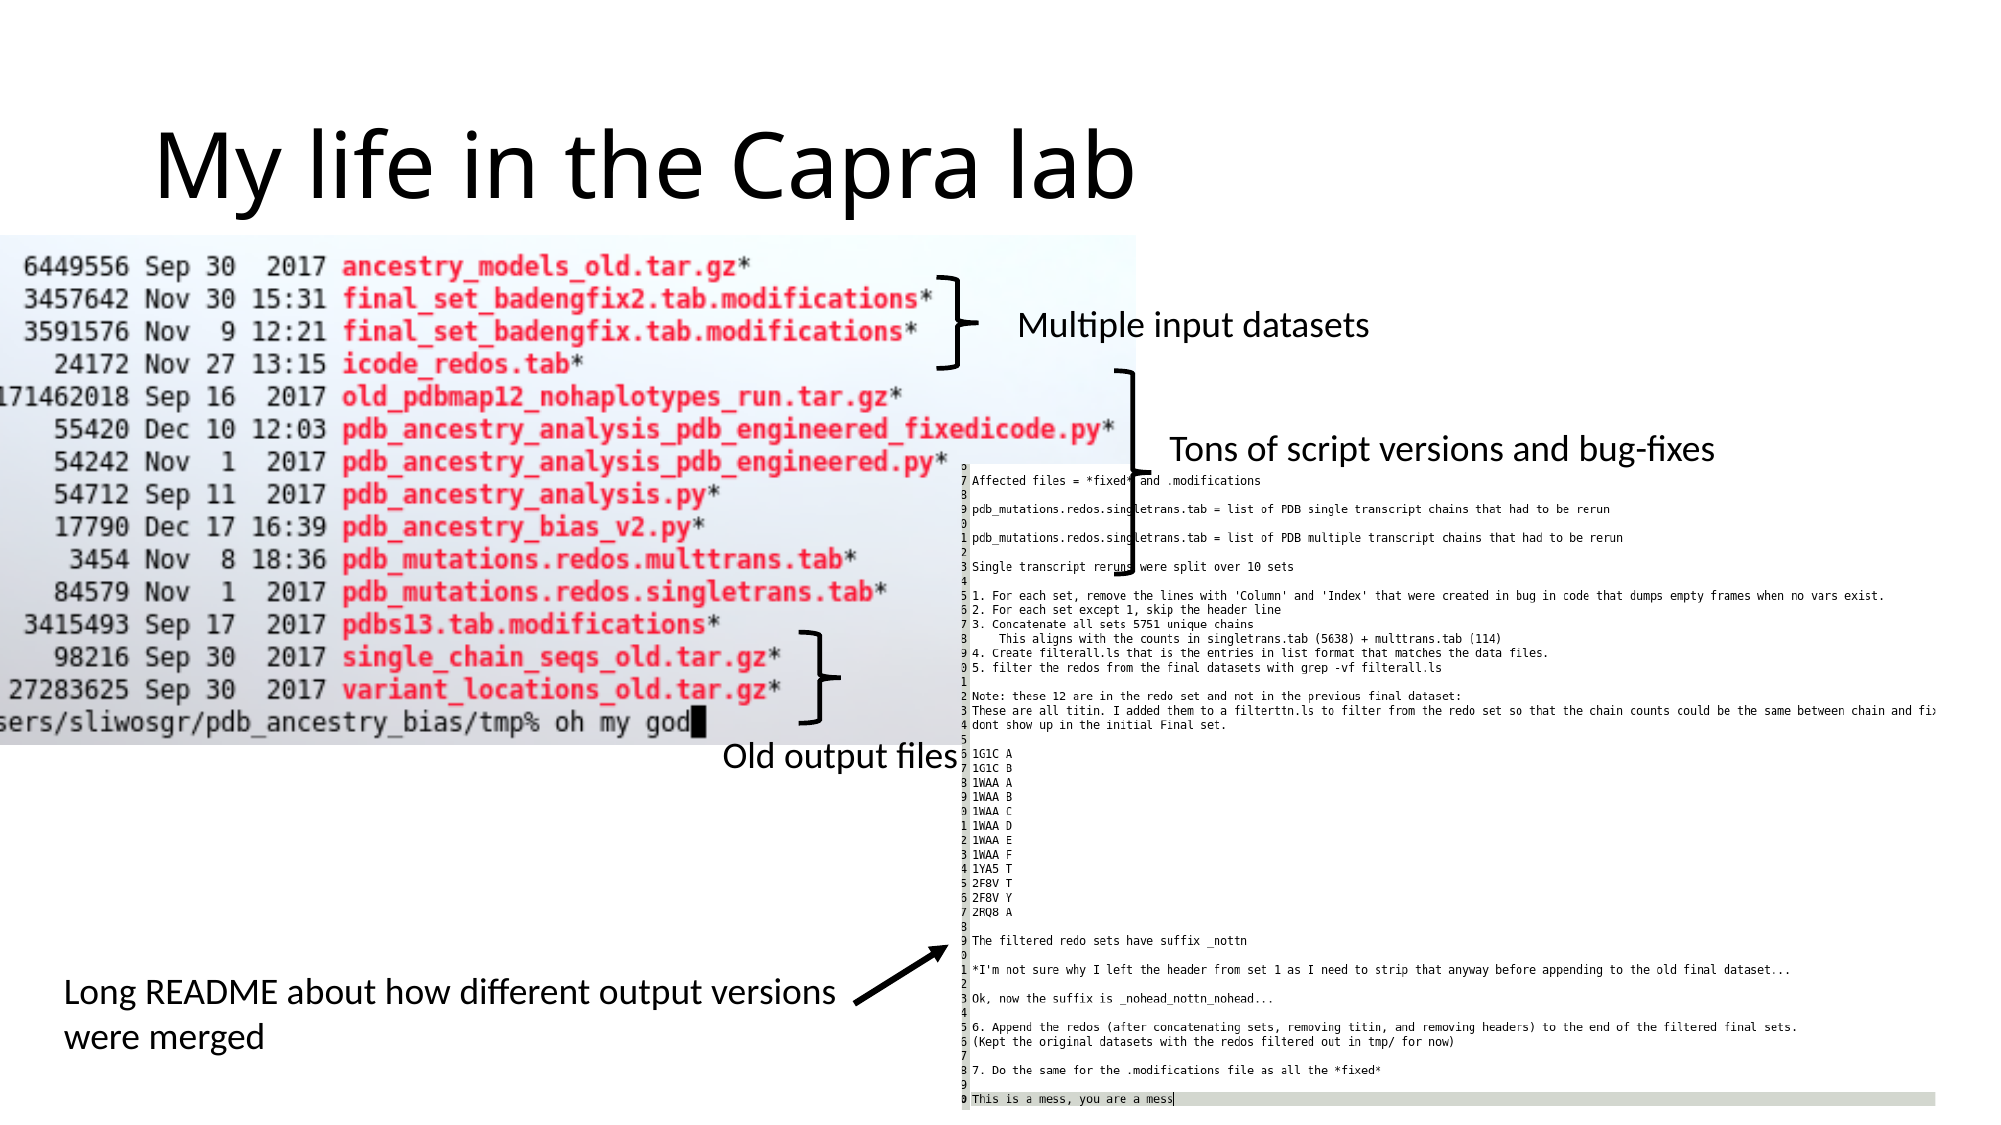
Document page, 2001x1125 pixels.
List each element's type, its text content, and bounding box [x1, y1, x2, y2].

text_box Old output files [708, 745, 961, 783]
picture [0, 235, 1936, 1110]
text_box Long README about how different output versions were merged [49, 959, 876, 1065]
text_box Multiple input datasets [1136, 292, 1386, 353]
text_box Tons of script versions and bug-fixes [1154, 416, 1731, 464]
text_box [854, 944, 949, 1004]
title My life in the Capra lab [137, 59, 1863, 278]
